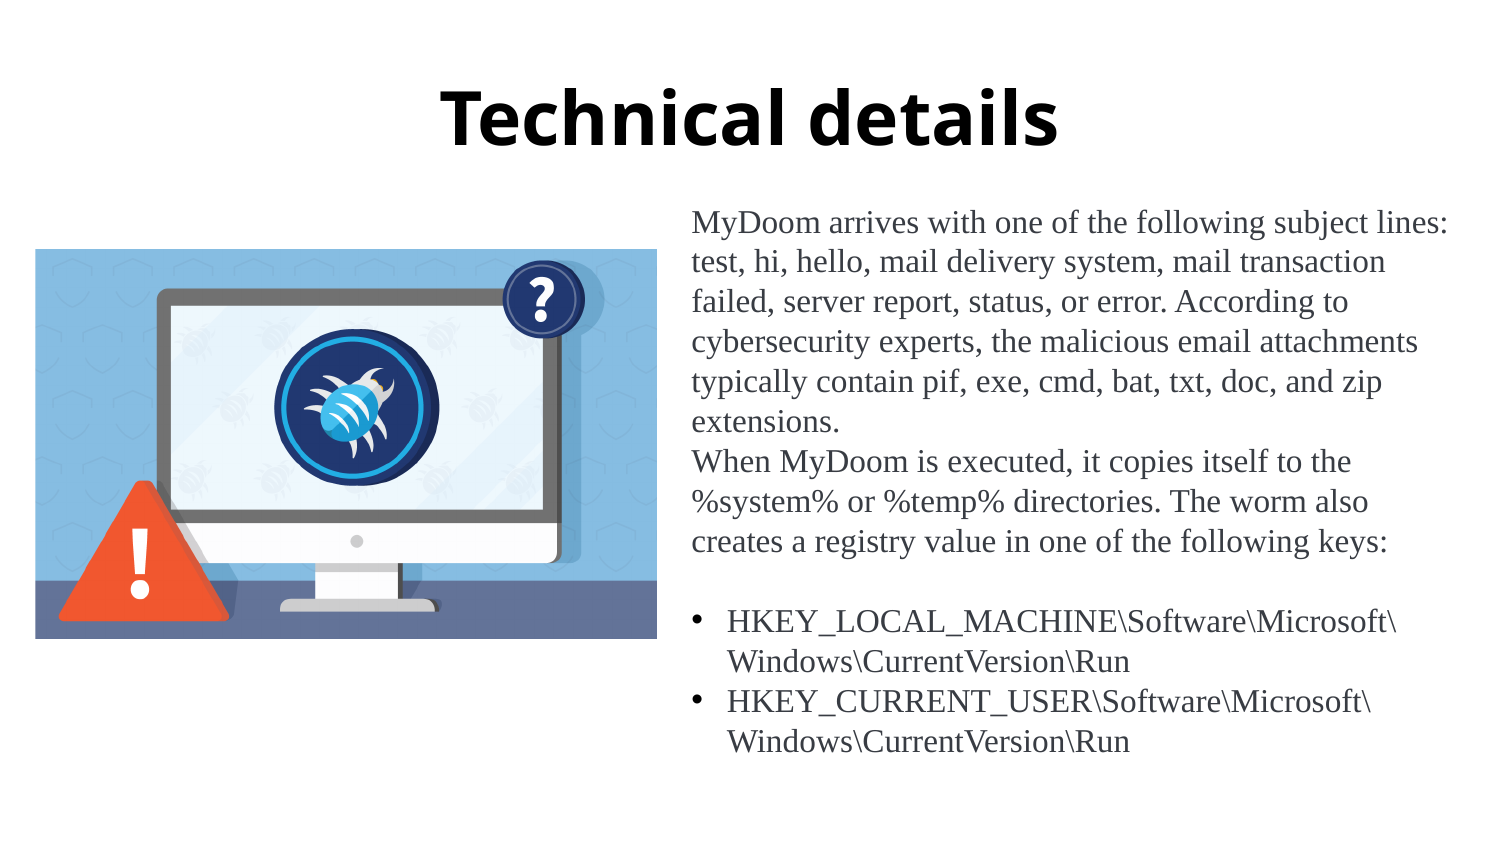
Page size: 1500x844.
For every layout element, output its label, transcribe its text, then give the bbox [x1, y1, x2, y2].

picture [34, 249, 658, 639]
text_box MyDoom arrives with one of the following subject lines: test, hi, hello, mail delivery system, mail transaction failed, server report, status, or error. According to cybersecurity experts, the malicious email attachments typically contain pif, exe, cmd, bat, txt, doc, and zip extensions. When MyDoom is executed, it copies itself to the %system% or %temp% directories. The worm also creates a registry value in one of the following keys: HKEY_LOCAL_MACHINE\Software\Microsoft\Windows\CurrentVersion\Run HKEY_CURRENT_USER\Software\Microsoft\Windows\CurrentVersion\Run [676, 192, 1483, 767]
title Technical details [75, 55, 1425, 150]
